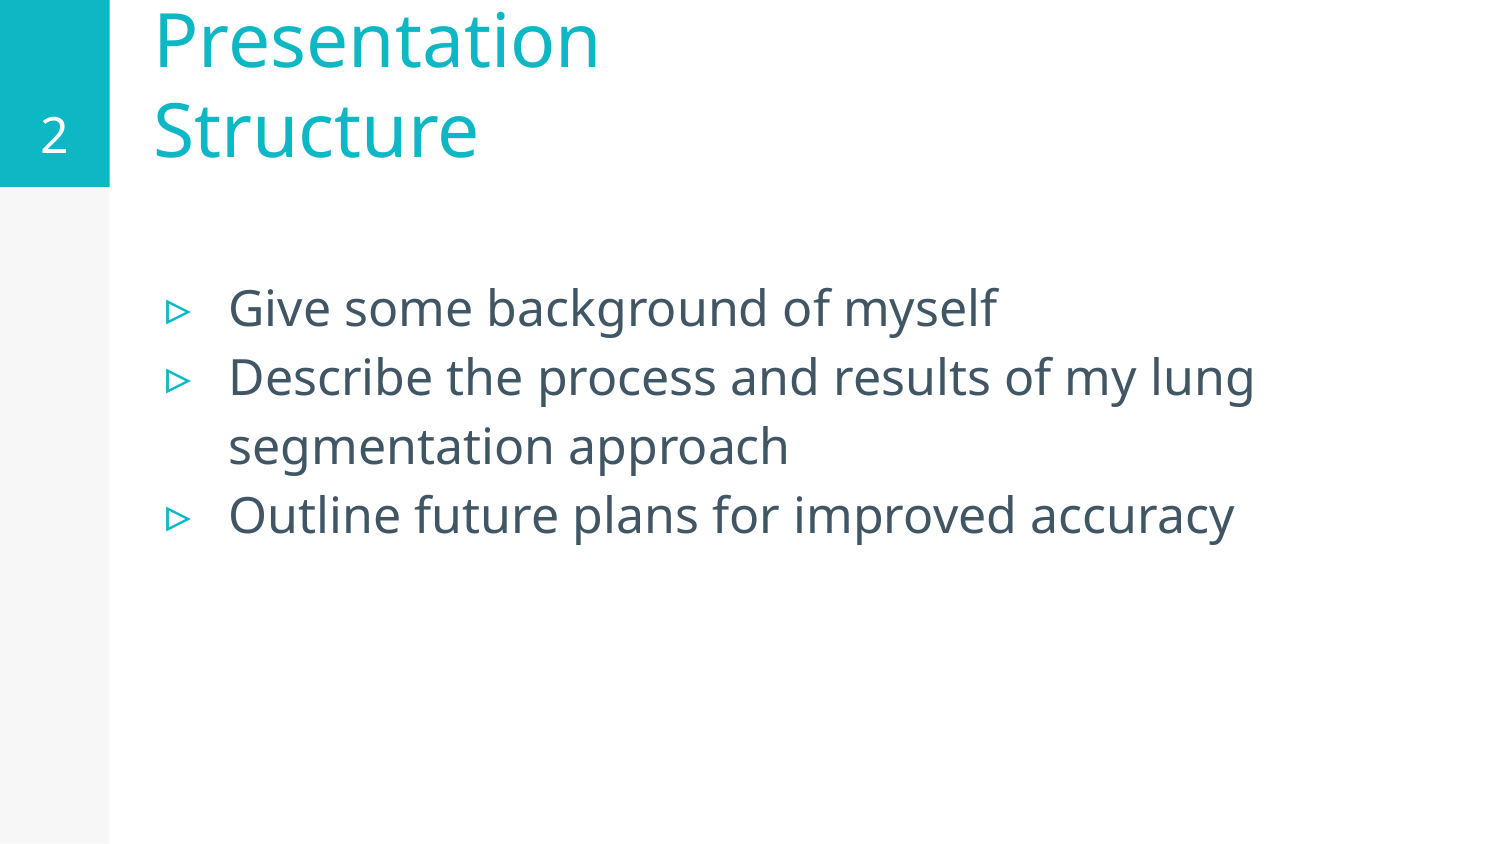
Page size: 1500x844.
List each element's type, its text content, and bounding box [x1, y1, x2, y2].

list Give some background of myself Describe the process and results of my lung segmentation approach Outline future plans for improved accuracy [138, 252, 1446, 808]
slide_number 2 [0, 0, 110, 187]
title Presentation Structure [138, 0, 840, 188]
